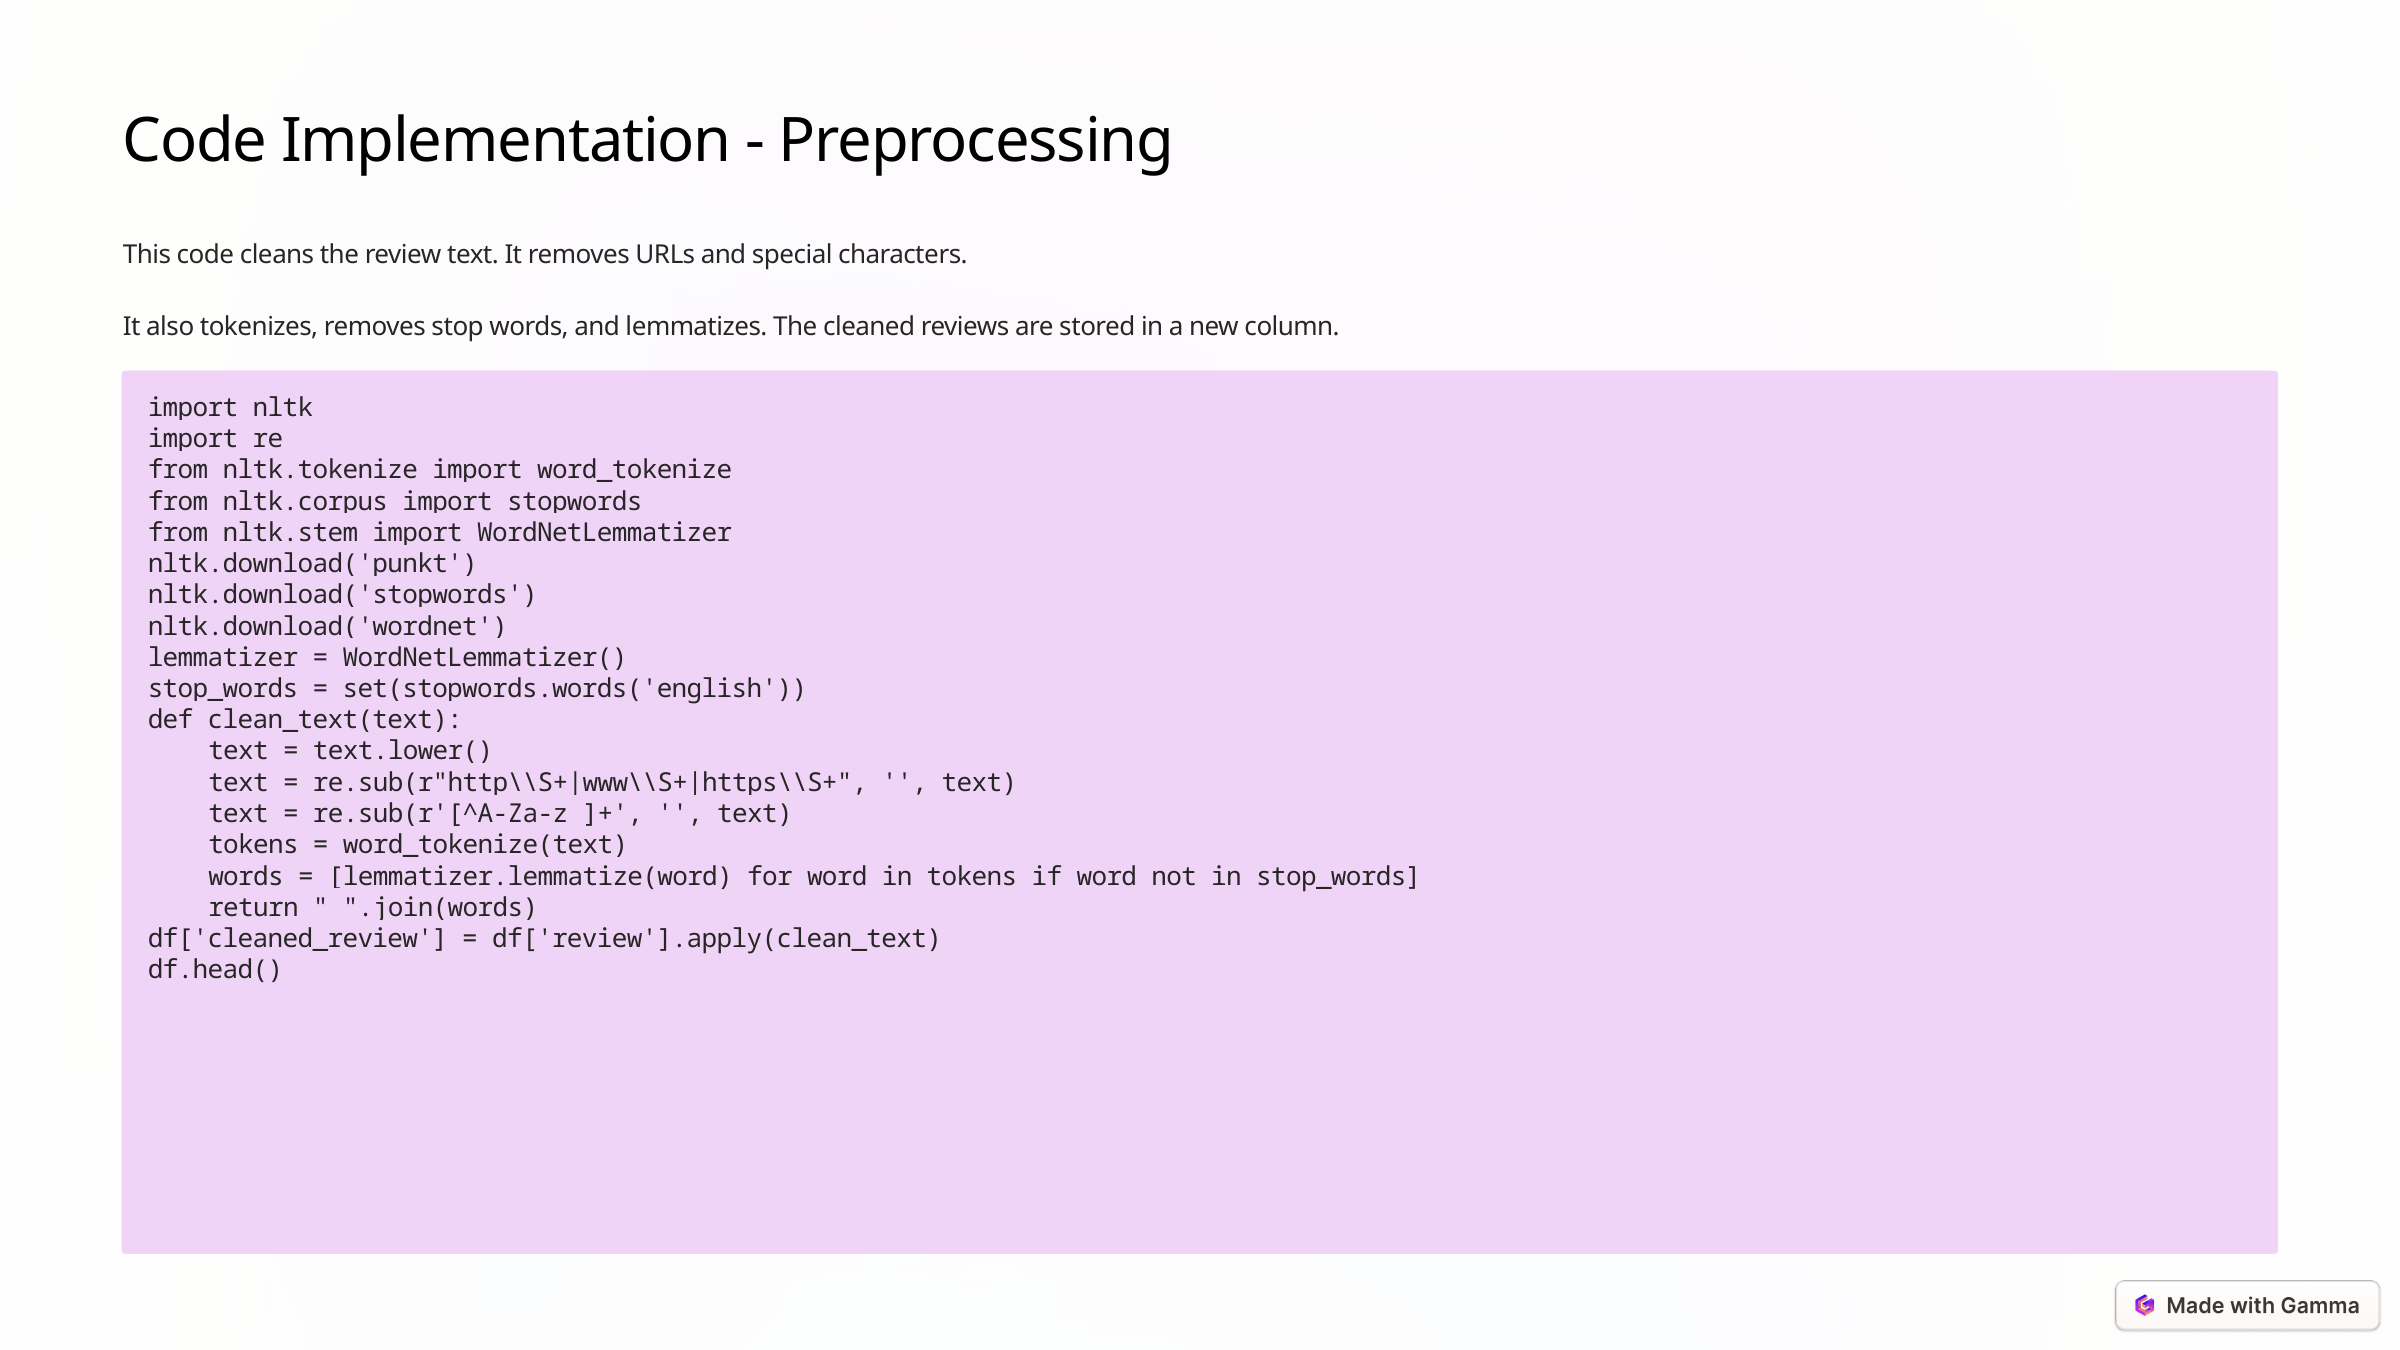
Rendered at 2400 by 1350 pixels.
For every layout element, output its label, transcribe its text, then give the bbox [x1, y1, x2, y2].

text_box [121, 370, 2279, 1254]
text_box This code cleans the review text. It removes URLs and special characters. [122, 226, 2277, 269]
text_box import nltk import re from nltk.tokenize import word_tokenize from nltk.corpus import stopwords from nltk.stem import WordNetLemmatizer nltk.download('punkt') nltk.download('stopwords') nltk.download('wordnet') lemmatizer = WordNetLemmatizer() stop_words = set(stopwords.words('english')) def clean_text(text): text = text.lower() text = re.sub(r"http\\S+|www\\S+|https\\S+", '', text) text = re.sub(r'[^A-Za-z ]+', '', text) tokens = word_tokenize(text) words = [lemmatizer.lemmatize(word) for word in tokens if word not in stop_words] return " ".join(words) df['cleaned_review'] = df['review'].apply(clean_text) df.head() [147, 390, 2252, 1235]
text_box Code Implementation - Preprocessing [123, 96, 1142, 175]
text_box It also tokenizes, removes stop words, and lemmatizes. The cleaned reviews are stored in a new column. [122, 298, 2277, 341]
picture [2106, 1271, 2389, 1339]
